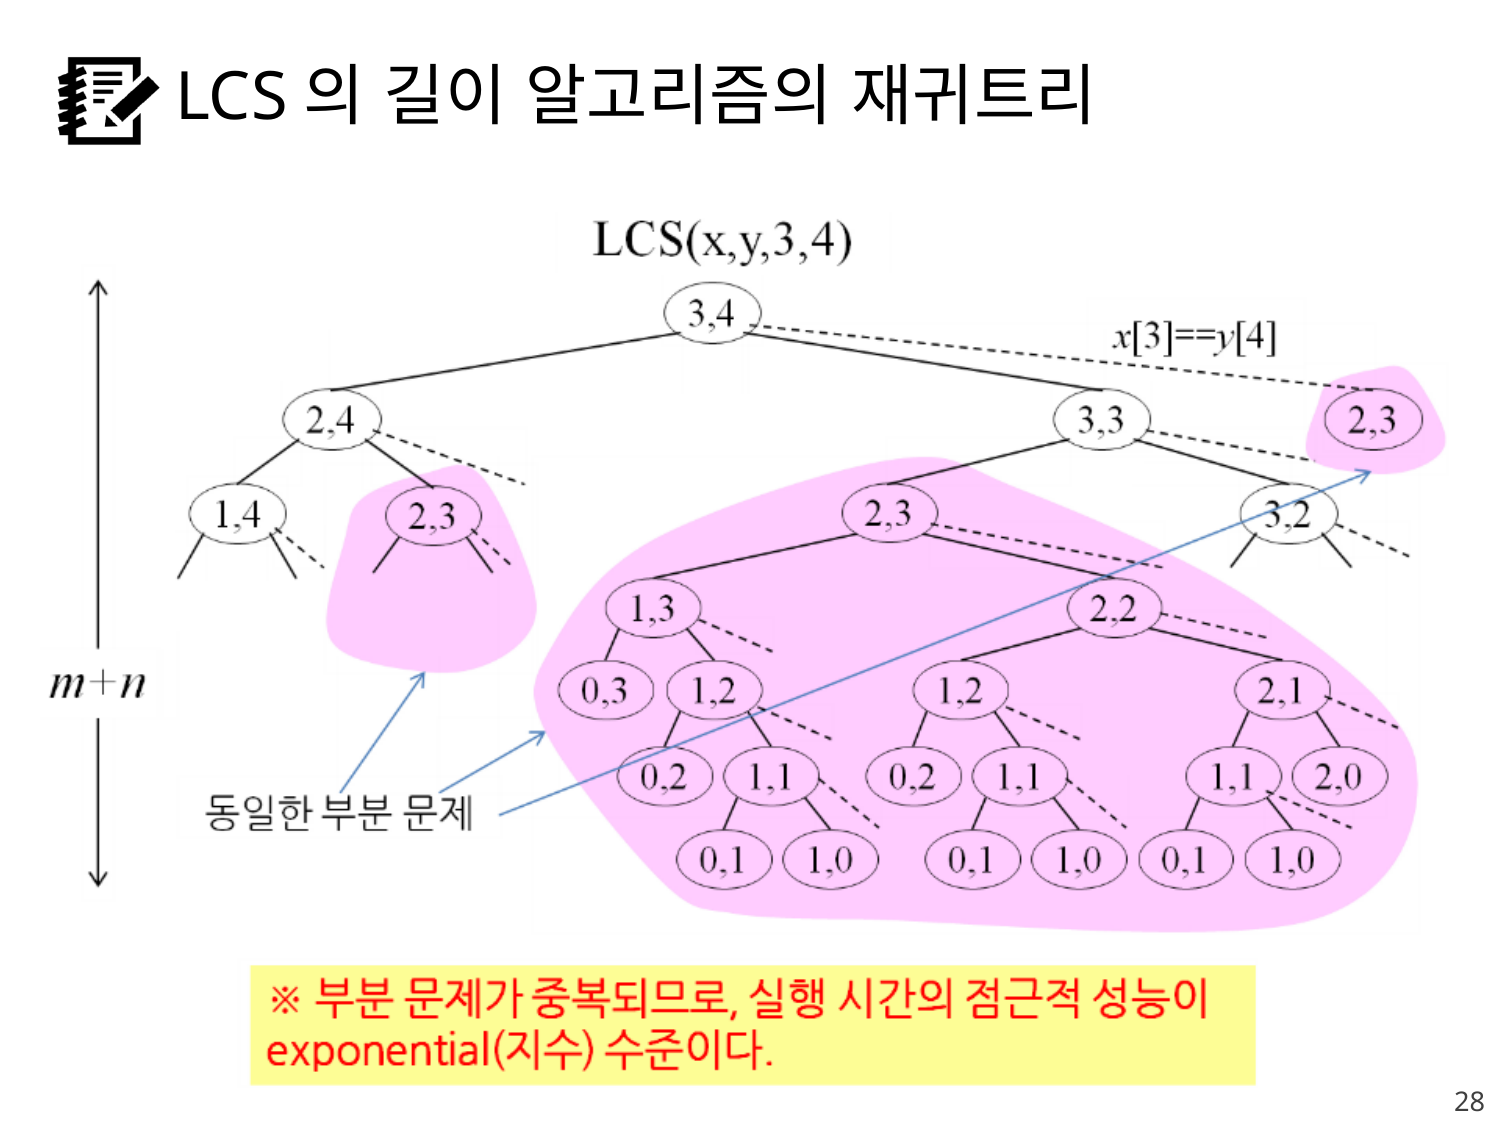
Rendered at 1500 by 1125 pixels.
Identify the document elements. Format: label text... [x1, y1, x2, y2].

picture [55, 42, 162, 159]
picture [40, 211, 1454, 1111]
title LCS의 길이 알고리즘의 재귀트리 [160, 45, 1500, 164]
slide_number 28 [1149, 1076, 1500, 1125]
